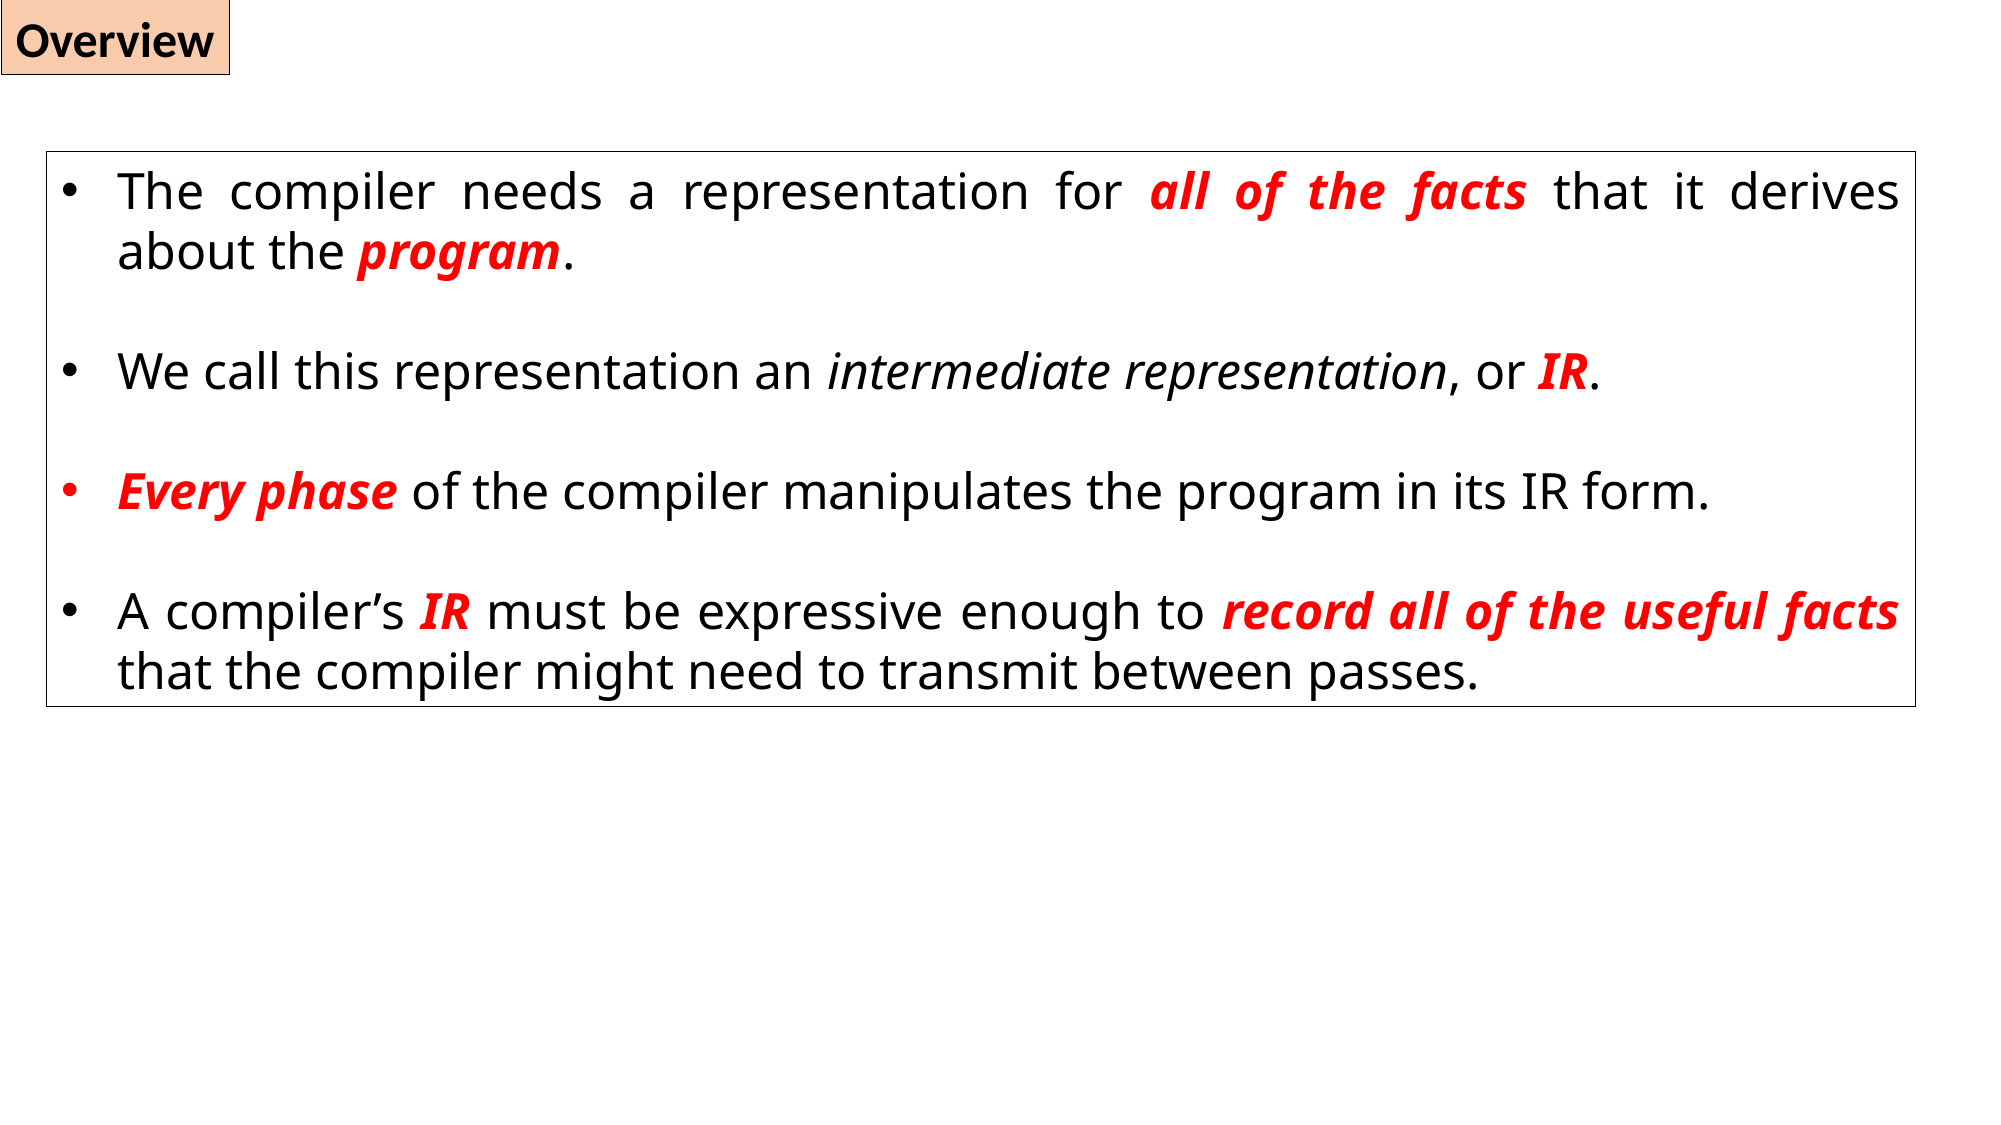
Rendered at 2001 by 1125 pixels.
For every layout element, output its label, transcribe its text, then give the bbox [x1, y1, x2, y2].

text_box Overview [1, 0, 230, 75]
text_box The compiler needs a representation for all of the facts that it derives about the program. We call this representation an intermediate representation, or IR. Every phase of the compiler manipulates the program in its IR form. A compiler’s IR must be expressive enough to record all of the useful facts that the compiler might need to transmit between passes. [46, 151, 1916, 707]
